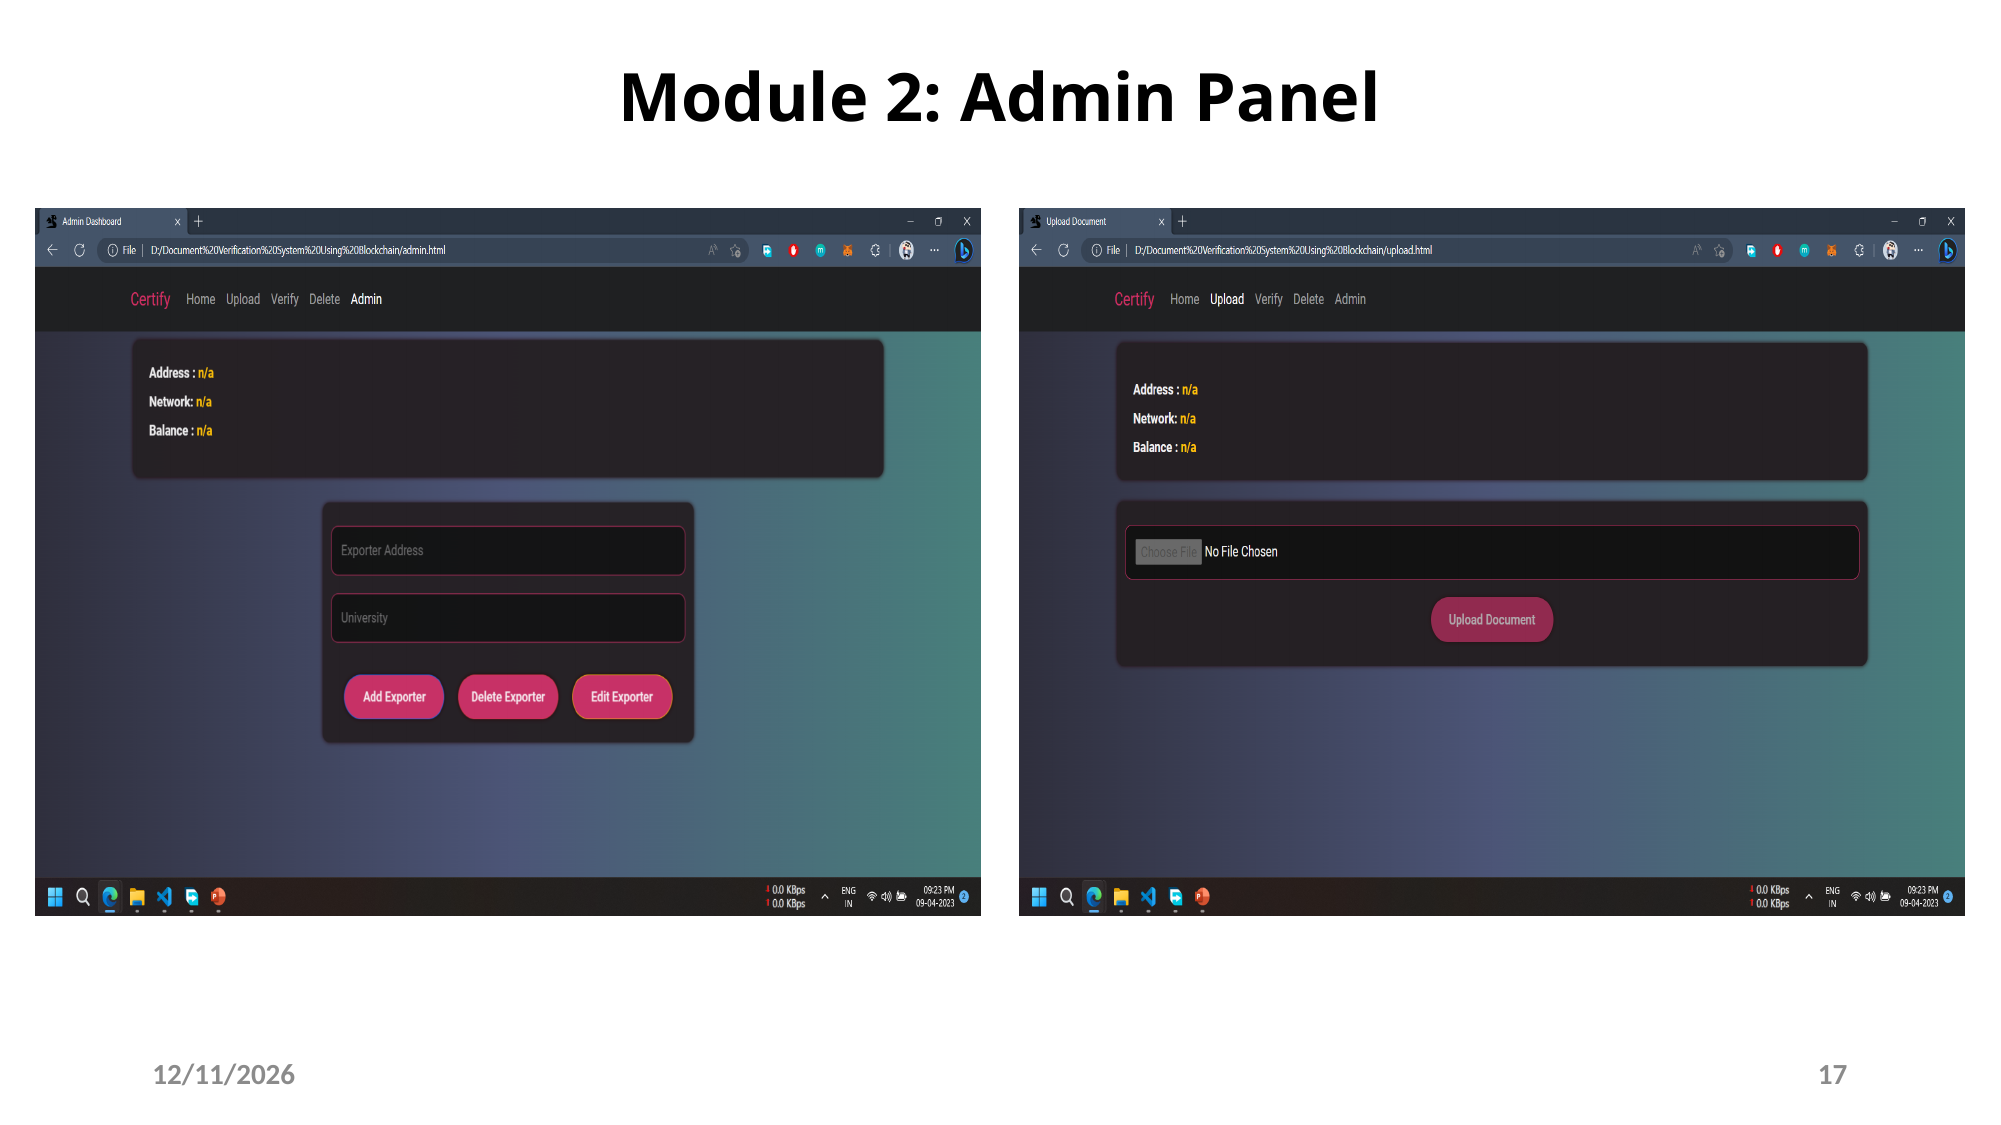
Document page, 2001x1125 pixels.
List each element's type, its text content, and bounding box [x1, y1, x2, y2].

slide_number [137, 1042, 588, 1103]
slide_number 17 [1412, 1042, 1863, 1103]
picture [1019, 208, 1965, 916]
picture [35, 208, 981, 916]
title Module 2: Admin Panel [137, 0, 1863, 209]
